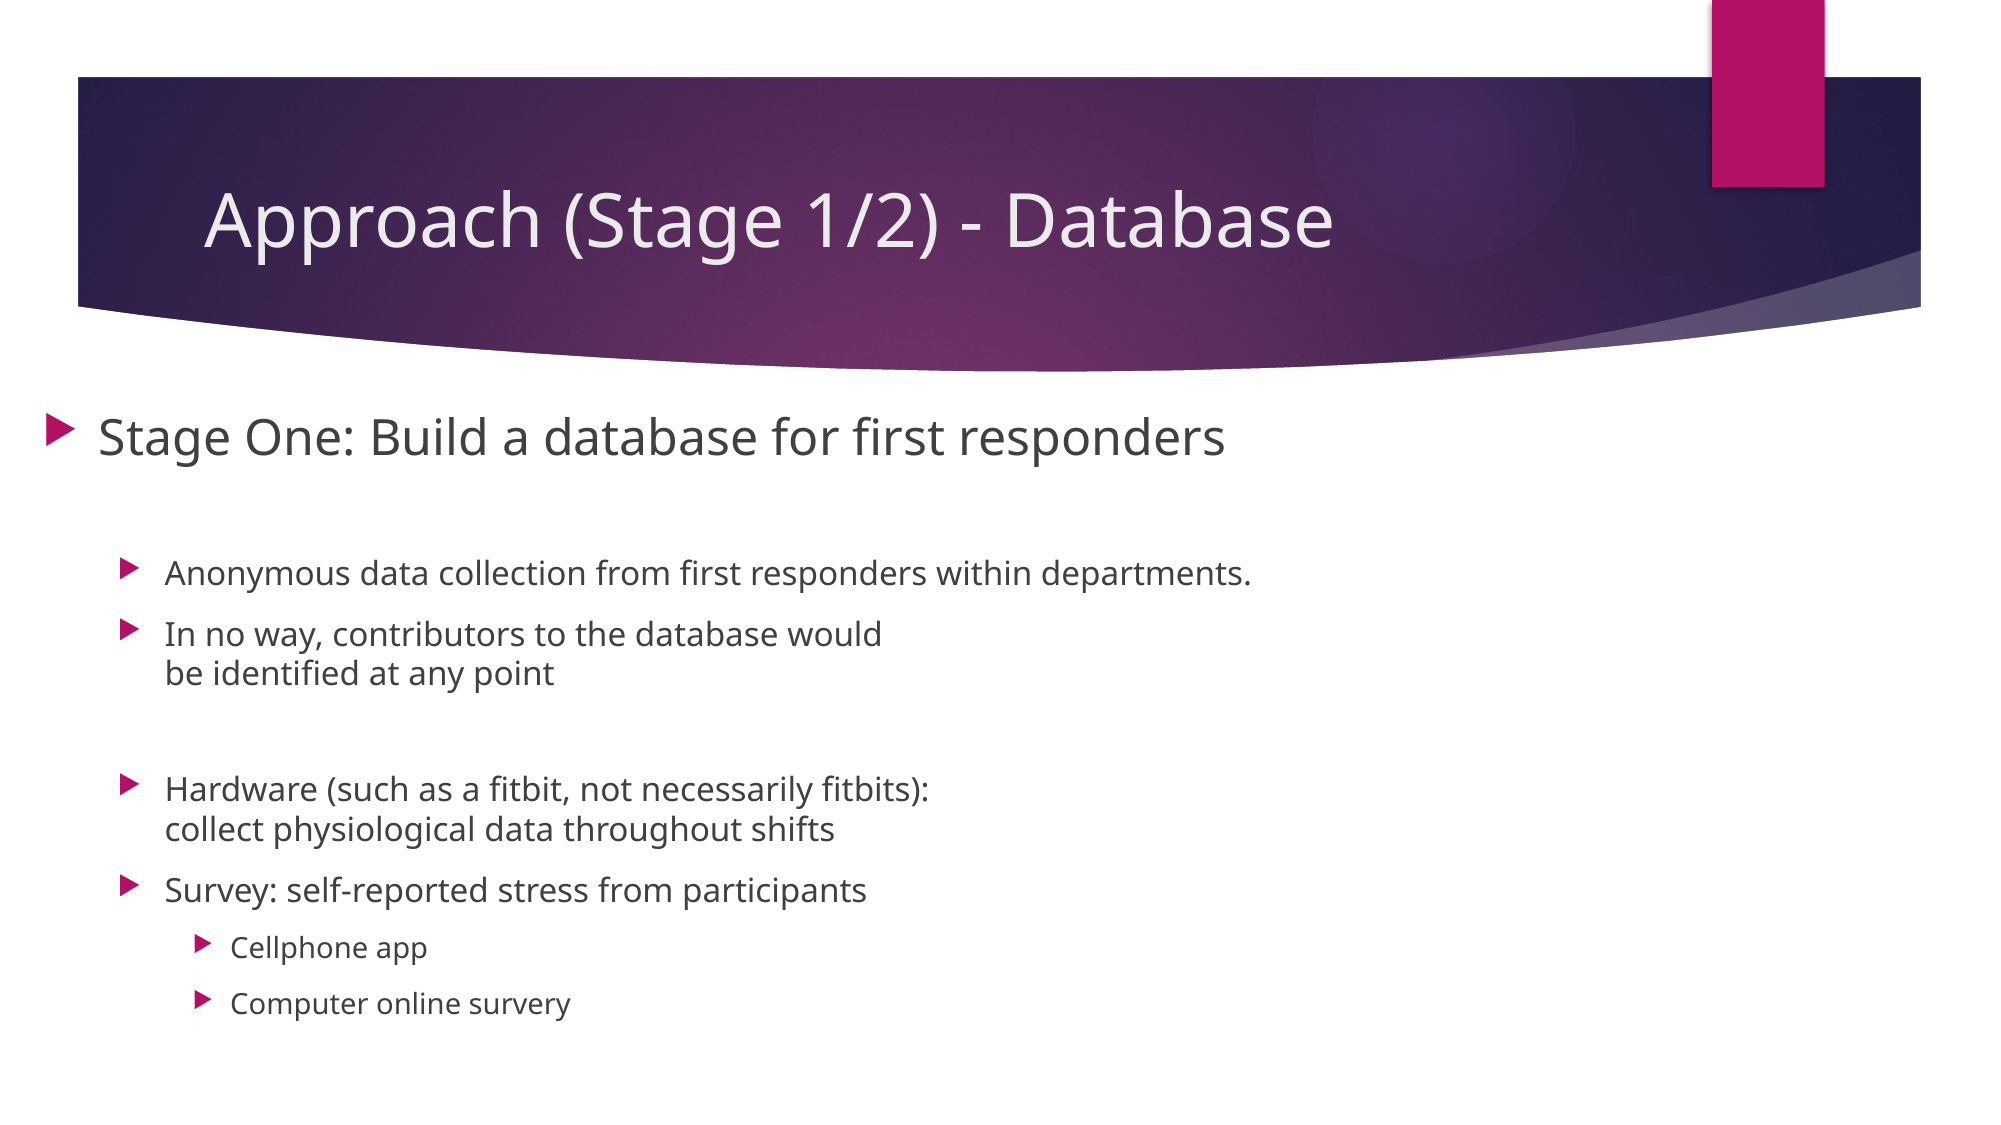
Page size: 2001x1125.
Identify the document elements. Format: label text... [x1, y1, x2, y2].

list Stage One: Build a database for first responders Anonymous data collection from first responders within departments. In no way, contributors to the database would be identified at any point Hardware (such as a fitbit, not necessarily fitbits): collect physiological data throughout shifts Survey: self-reported stress from participants Cellphone app Computer online survery [27, 397, 1703, 1096]
title Approach (Stage 1/2) - Database [189, 159, 1627, 276]
